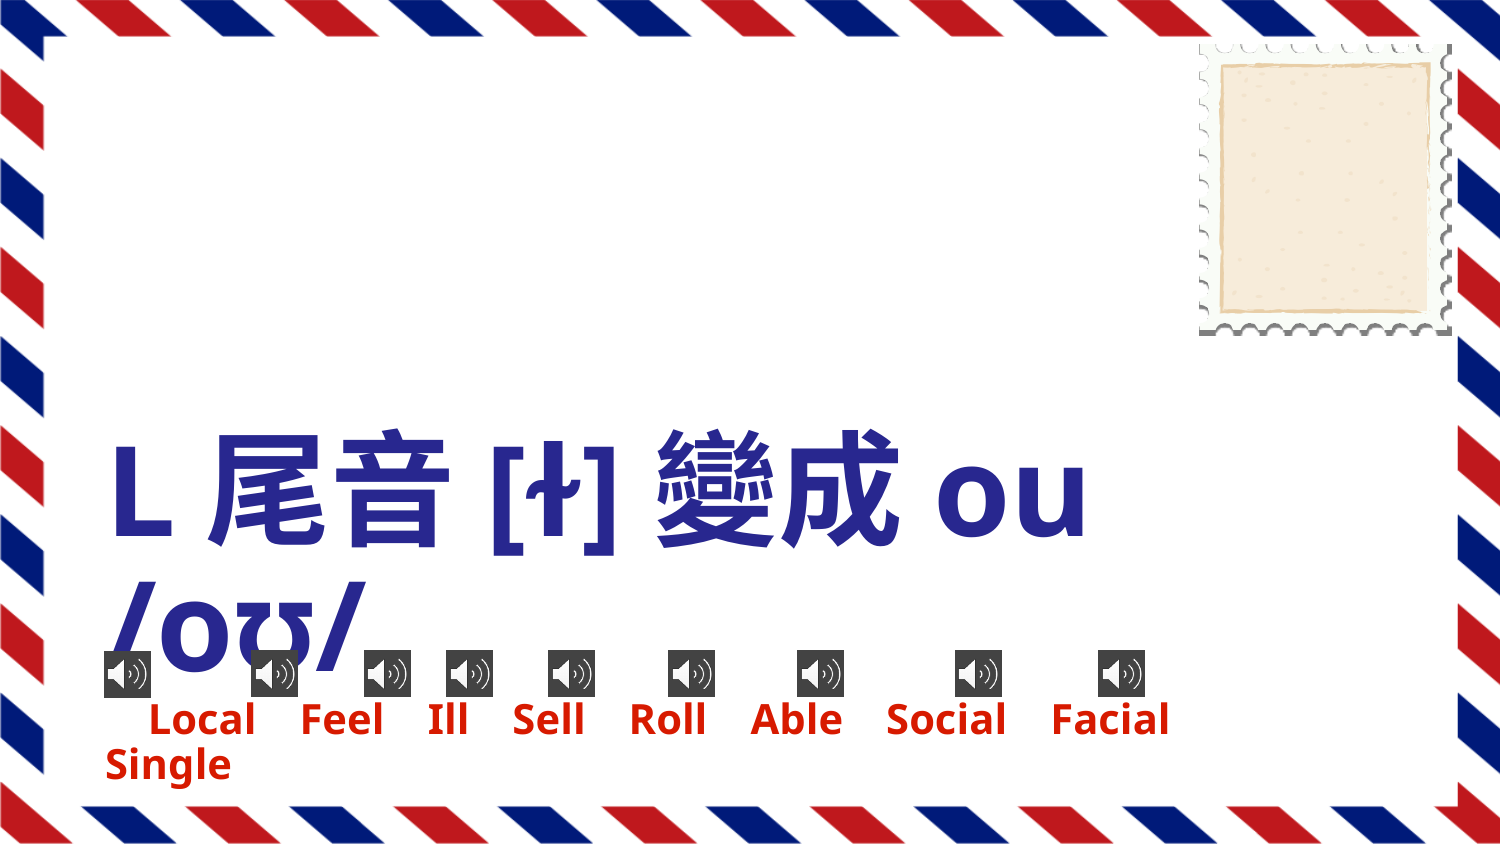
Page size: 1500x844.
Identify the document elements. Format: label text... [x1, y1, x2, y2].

picture [953, 649, 1003, 699]
picture [363, 649, 412, 699]
text_box L尾音[ɫ]變成ou /oʊ/ Local Feel Ill Sell Roll Able Social Facial Single [93, 256, 1339, 844]
picture [547, 649, 596, 699]
picture [0, 0, 1500, 844]
picture [1097, 649, 1146, 699]
picture [796, 649, 845, 699]
picture [667, 649, 716, 699]
picture [445, 649, 495, 699]
picture [250, 649, 300, 699]
picture [103, 649, 152, 699]
